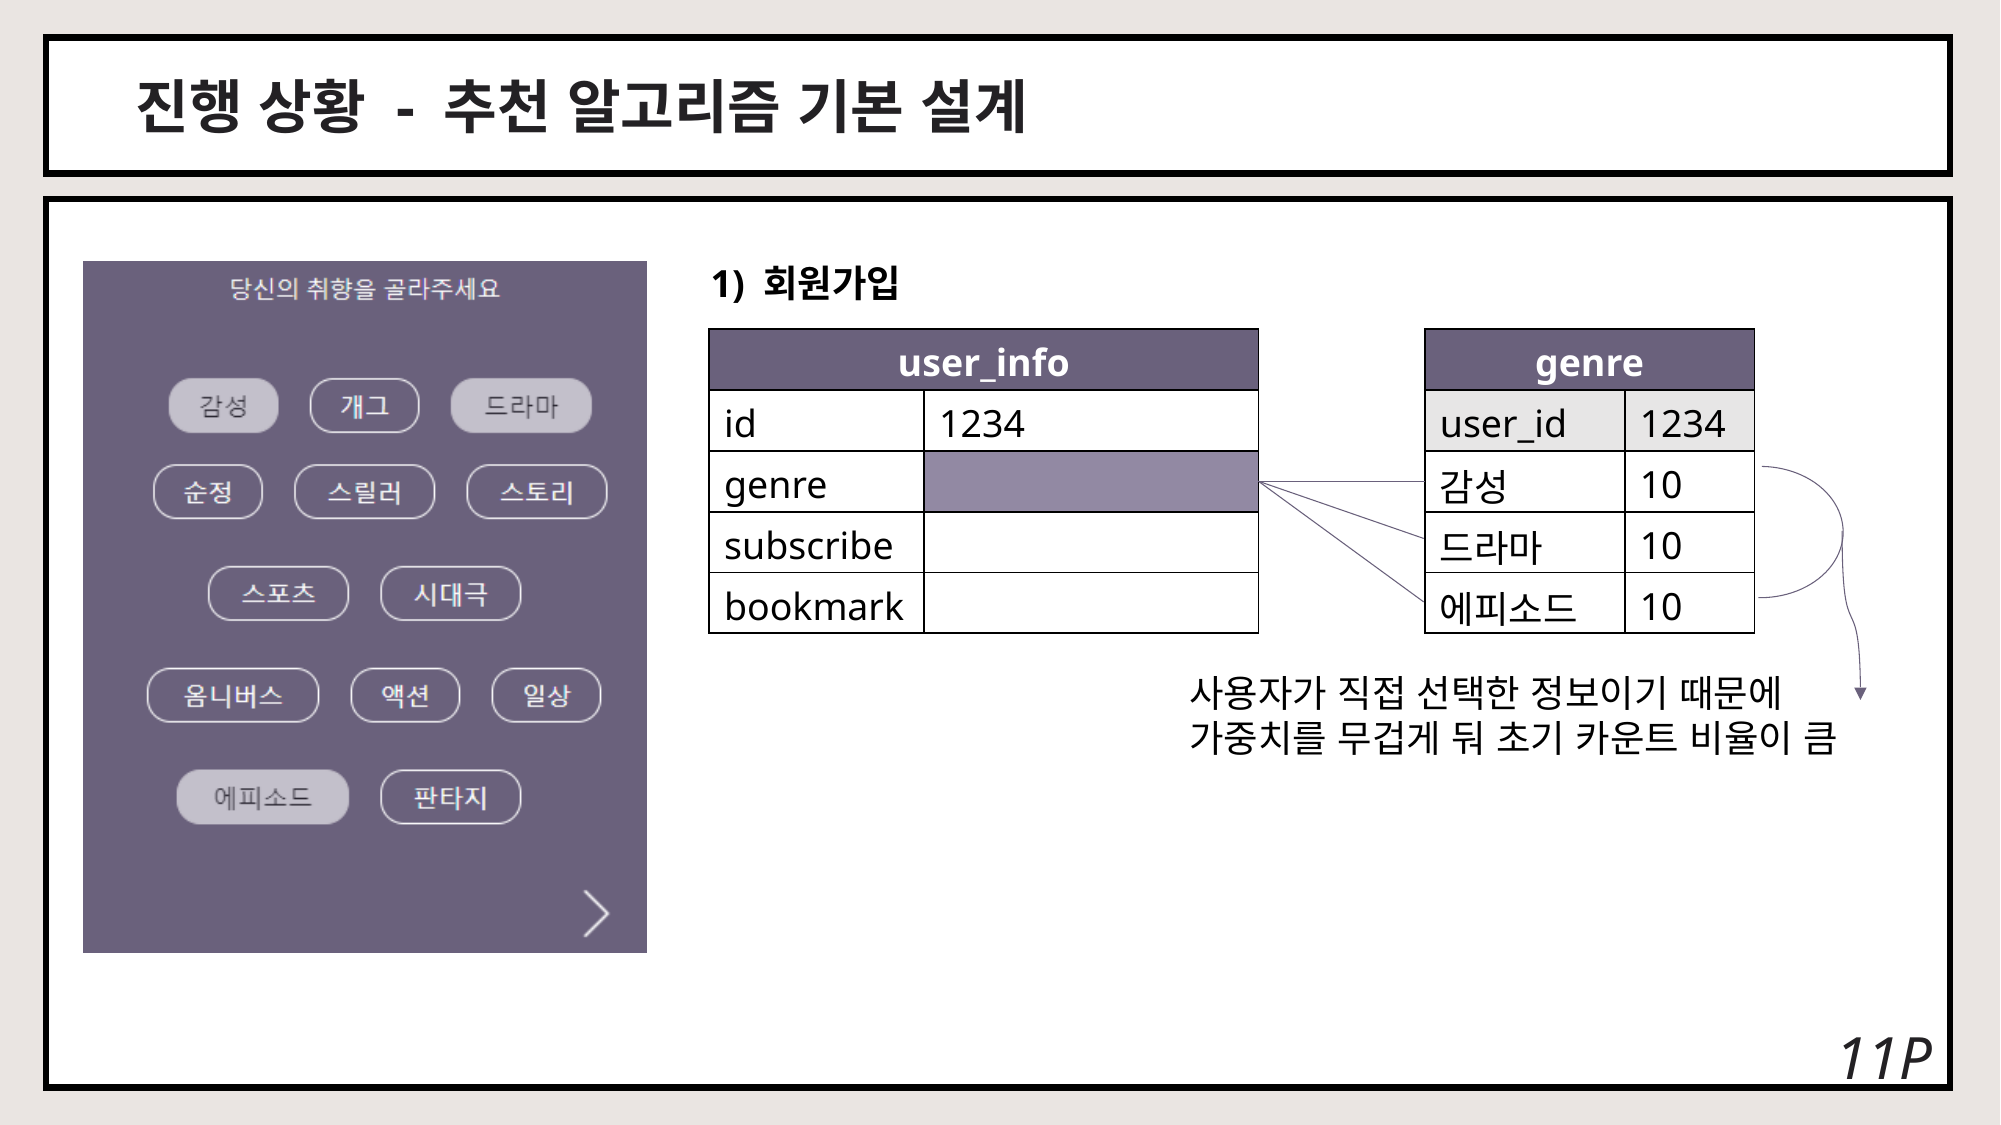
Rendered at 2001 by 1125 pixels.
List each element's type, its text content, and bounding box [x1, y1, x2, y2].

table_cell [925, 573, 1258, 632]
text_box 사용자가 직접 선택한 정보이기 때문에 가중치를 무겁게 둬 초기 카운트 비율이 큼 [1174, 662, 1953, 813]
table_cell bookmark [710, 573, 923, 632]
table_header genre [1426, 330, 1754, 389]
table_cell [925, 452, 1258, 511]
picture [83, 261, 647, 953]
table_cell 10 [1626, 513, 1754, 572]
table_cell 1234 [1626, 391, 1754, 450]
table_cell [925, 513, 1258, 572]
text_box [1258, 481, 1424, 602]
table_cell 감성 [1426, 452, 1624, 511]
table_cell user_id [1426, 391, 1624, 450]
text_box [45, 198, 1951, 1089]
table_cell 1234 [925, 391, 1258, 450]
text_box 1) 회원가입 [695, 252, 917, 313]
text_box [1758, 465, 1844, 599]
table_header user_info [710, 330, 1258, 389]
table_cell 10 [1626, 452, 1754, 511]
table_cell 에피소드 [1426, 573, 1624, 632]
text_box 진행 상황 - 추천 알고리즘 기본 설계 [45, 36, 1951, 175]
table_cell 10 [1626, 573, 1754, 632]
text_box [1766, 606, 1936, 625]
table_cell subscribe [710, 513, 923, 572]
table_cell genre [710, 452, 923, 511]
table_cell 드라마 [1426, 513, 1624, 572]
table_cell id [710, 391, 923, 450]
text_box 11P [1799, 1013, 1967, 1125]
